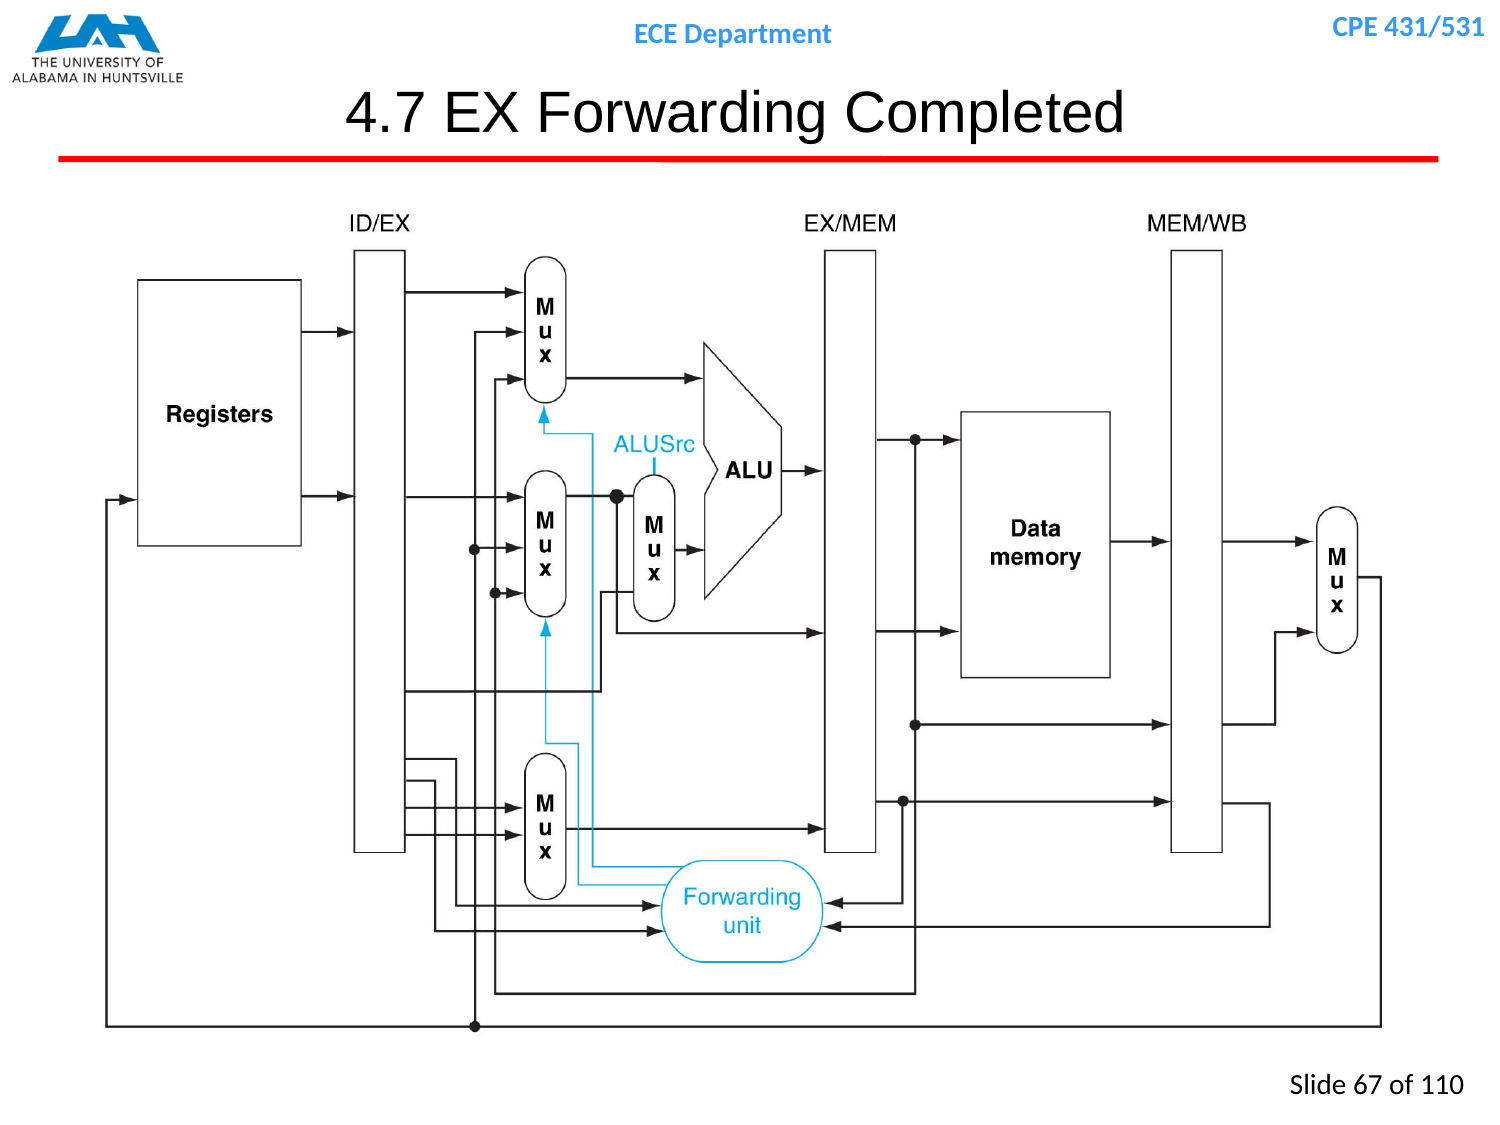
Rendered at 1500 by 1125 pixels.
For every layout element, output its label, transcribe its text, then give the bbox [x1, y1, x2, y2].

picture [0, 0, 194, 57]
picture [83, 205, 1393, 1042]
title 4.7 EX Forwarding Completed [0, 57, 1473, 161]
